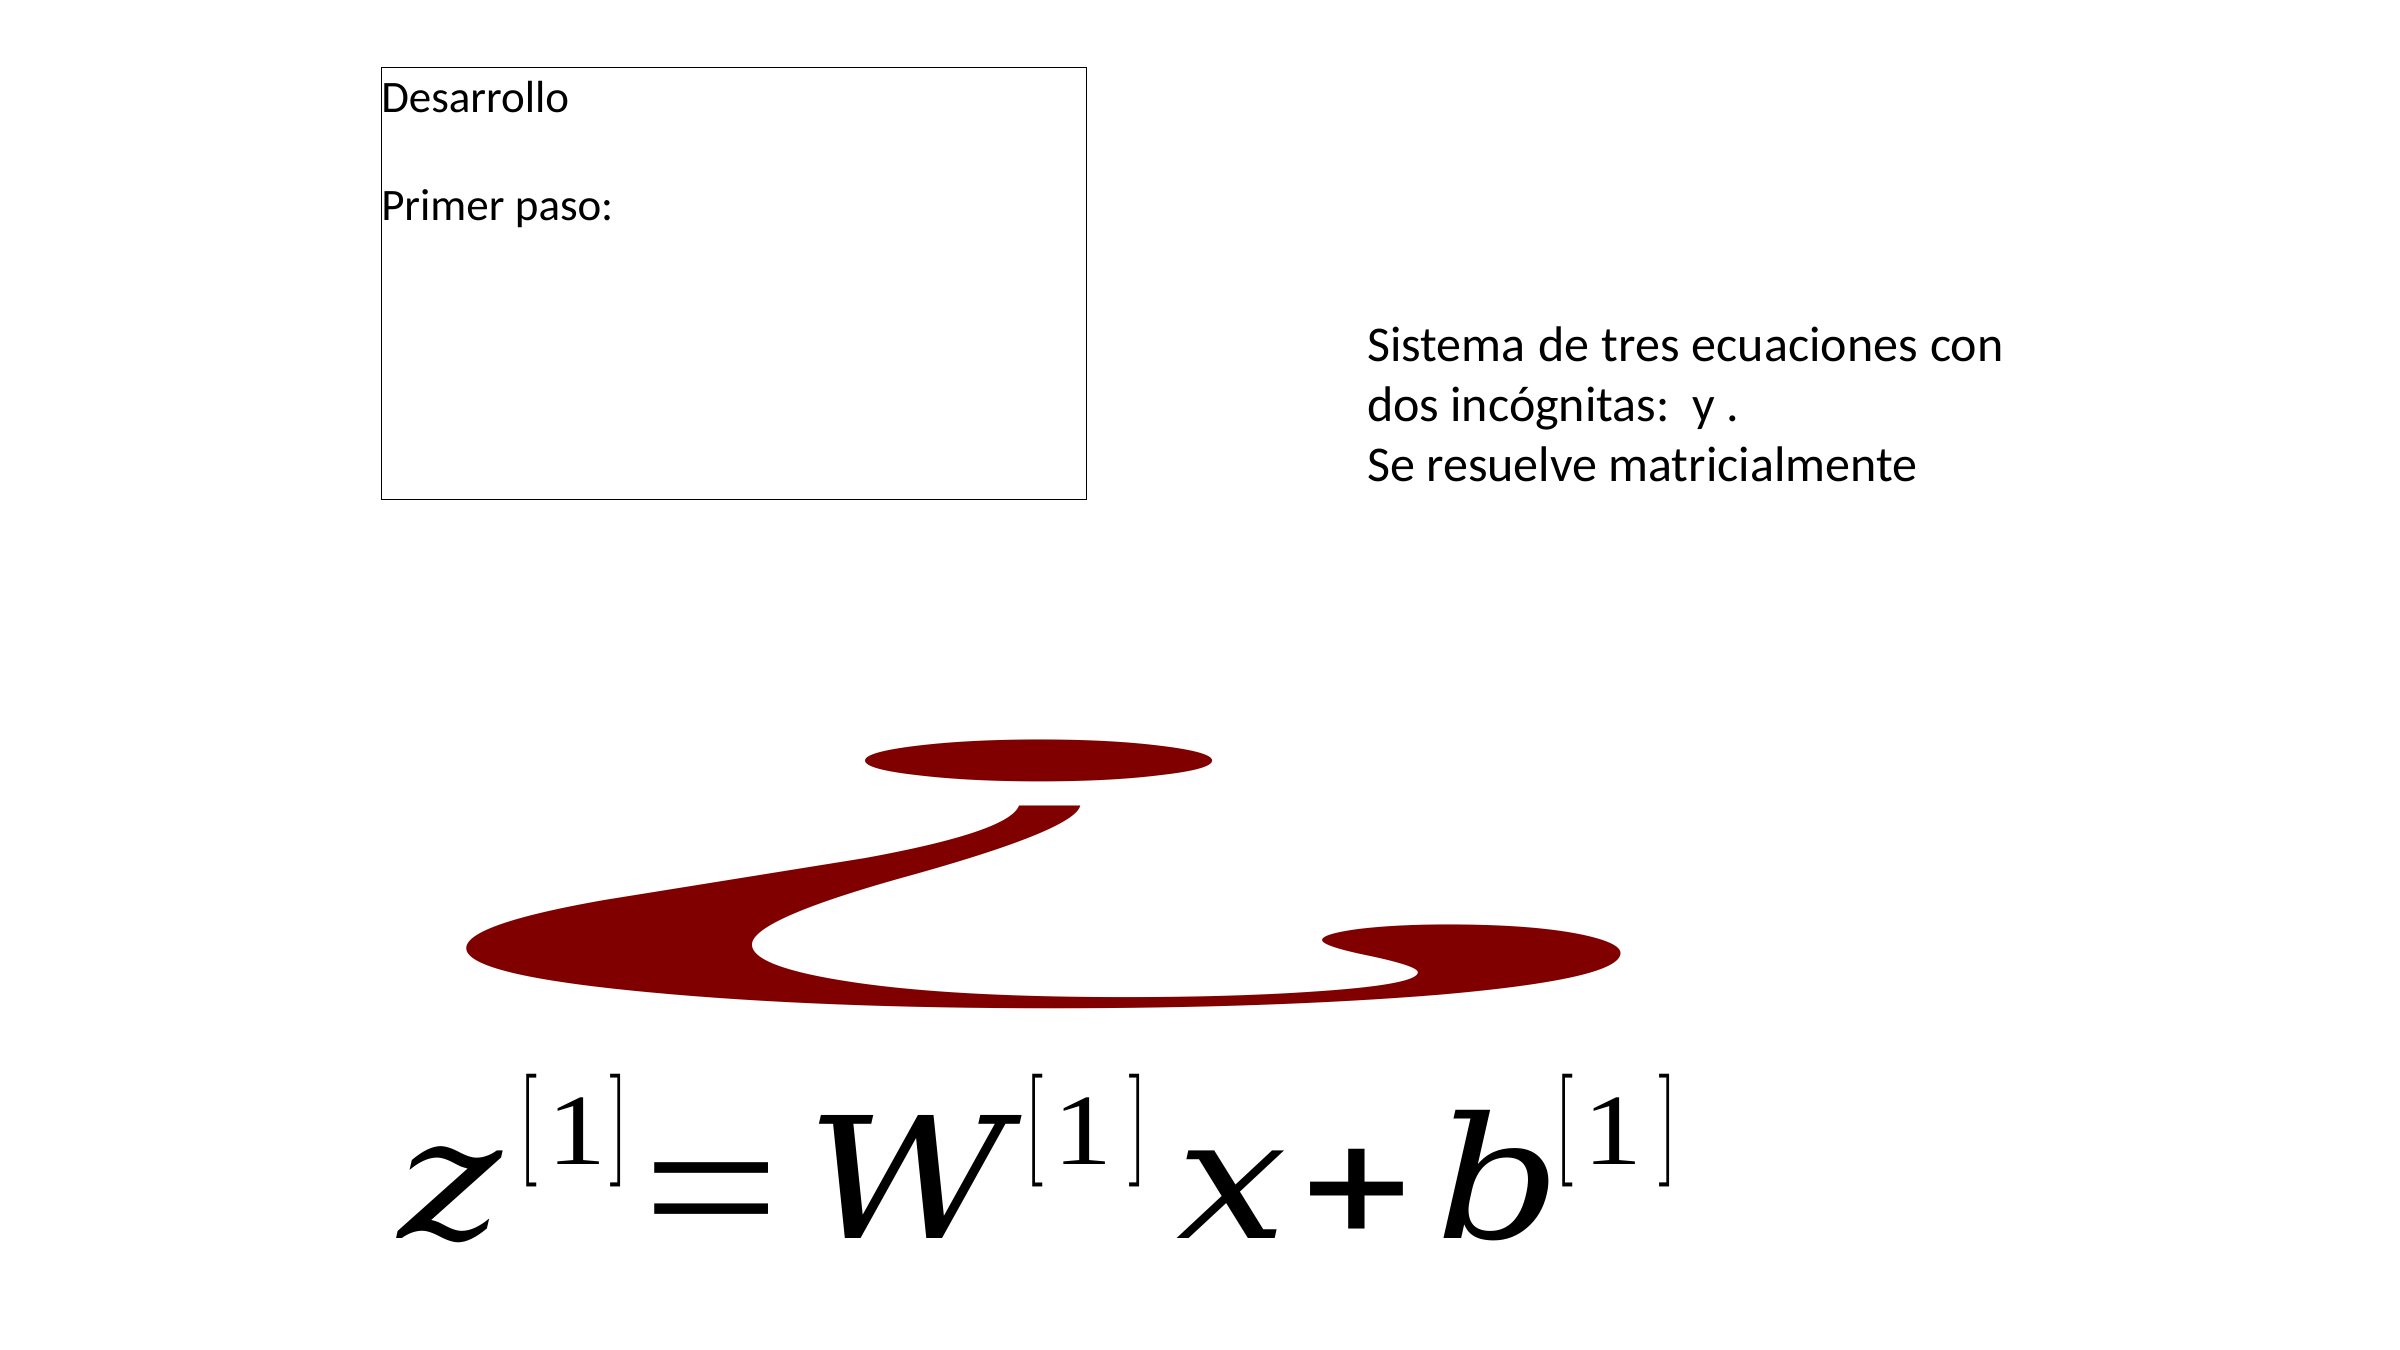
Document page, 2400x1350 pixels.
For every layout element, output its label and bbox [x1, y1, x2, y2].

text_box [1087, 122, 2073, 407]
text_box [406, 122, 1086, 407]
